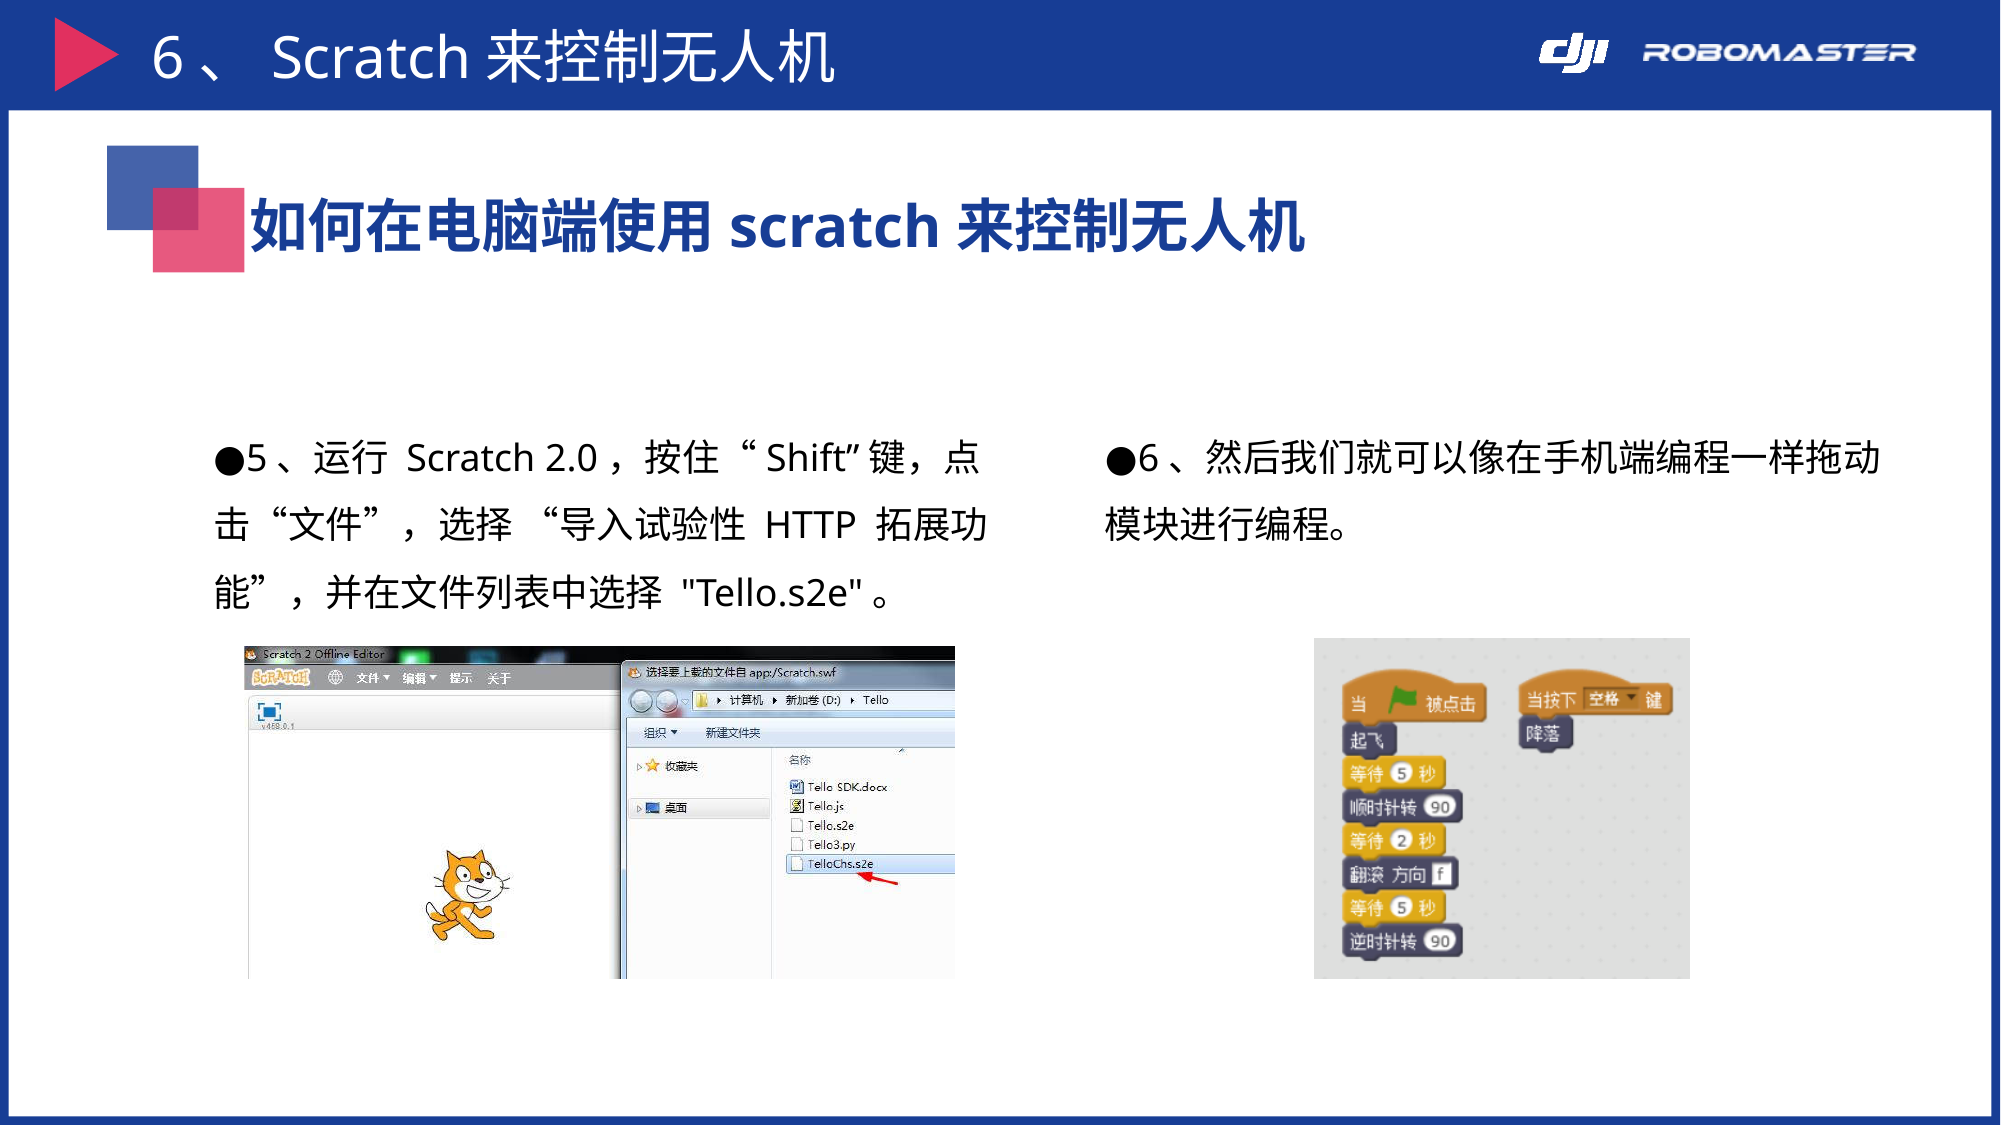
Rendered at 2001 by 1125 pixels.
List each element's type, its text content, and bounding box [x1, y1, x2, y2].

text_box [106, 145, 1311, 273]
picture [244, 646, 956, 979]
list 6、Scratch来控制无人机 [136, 0, 1935, 111]
text_box ●5、运行 Scratch 2.0，按住“Shift”键，点击“文件”，选择 “导入试验性 HTTP 拓展功能”，并在文件列表中选择 "Tello.s2e"。 [198, 403, 1022, 621]
picture [1314, 638, 1690, 979]
text_box ●6、然后我们就可以像在手机端编程一样拖动模块进行编程。 [1090, 403, 1914, 554]
